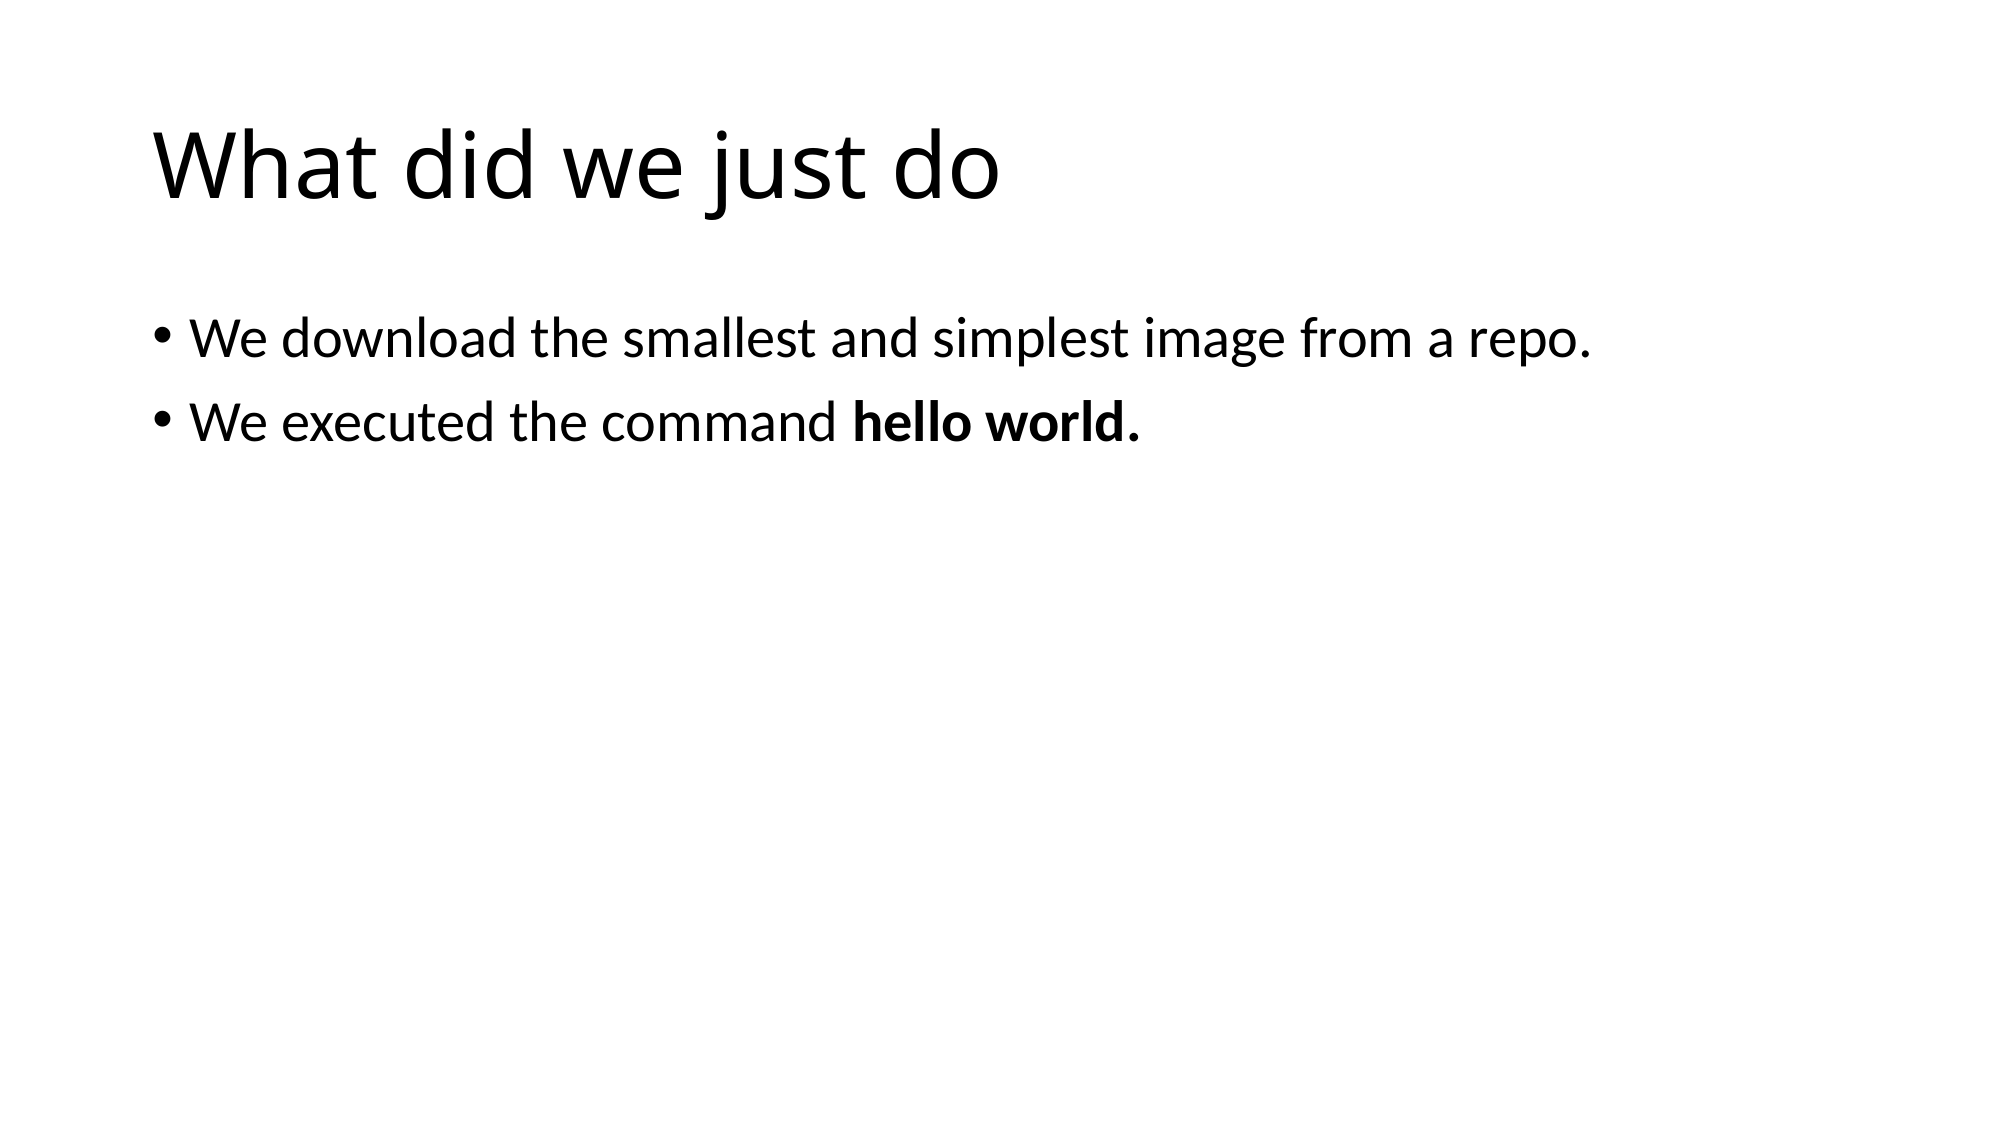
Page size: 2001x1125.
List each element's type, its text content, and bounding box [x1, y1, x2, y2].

list We download the smallest and simplest image from a repo. We executed the command hello world. [137, 299, 1863, 1014]
title What did we just do [137, 59, 1863, 278]
